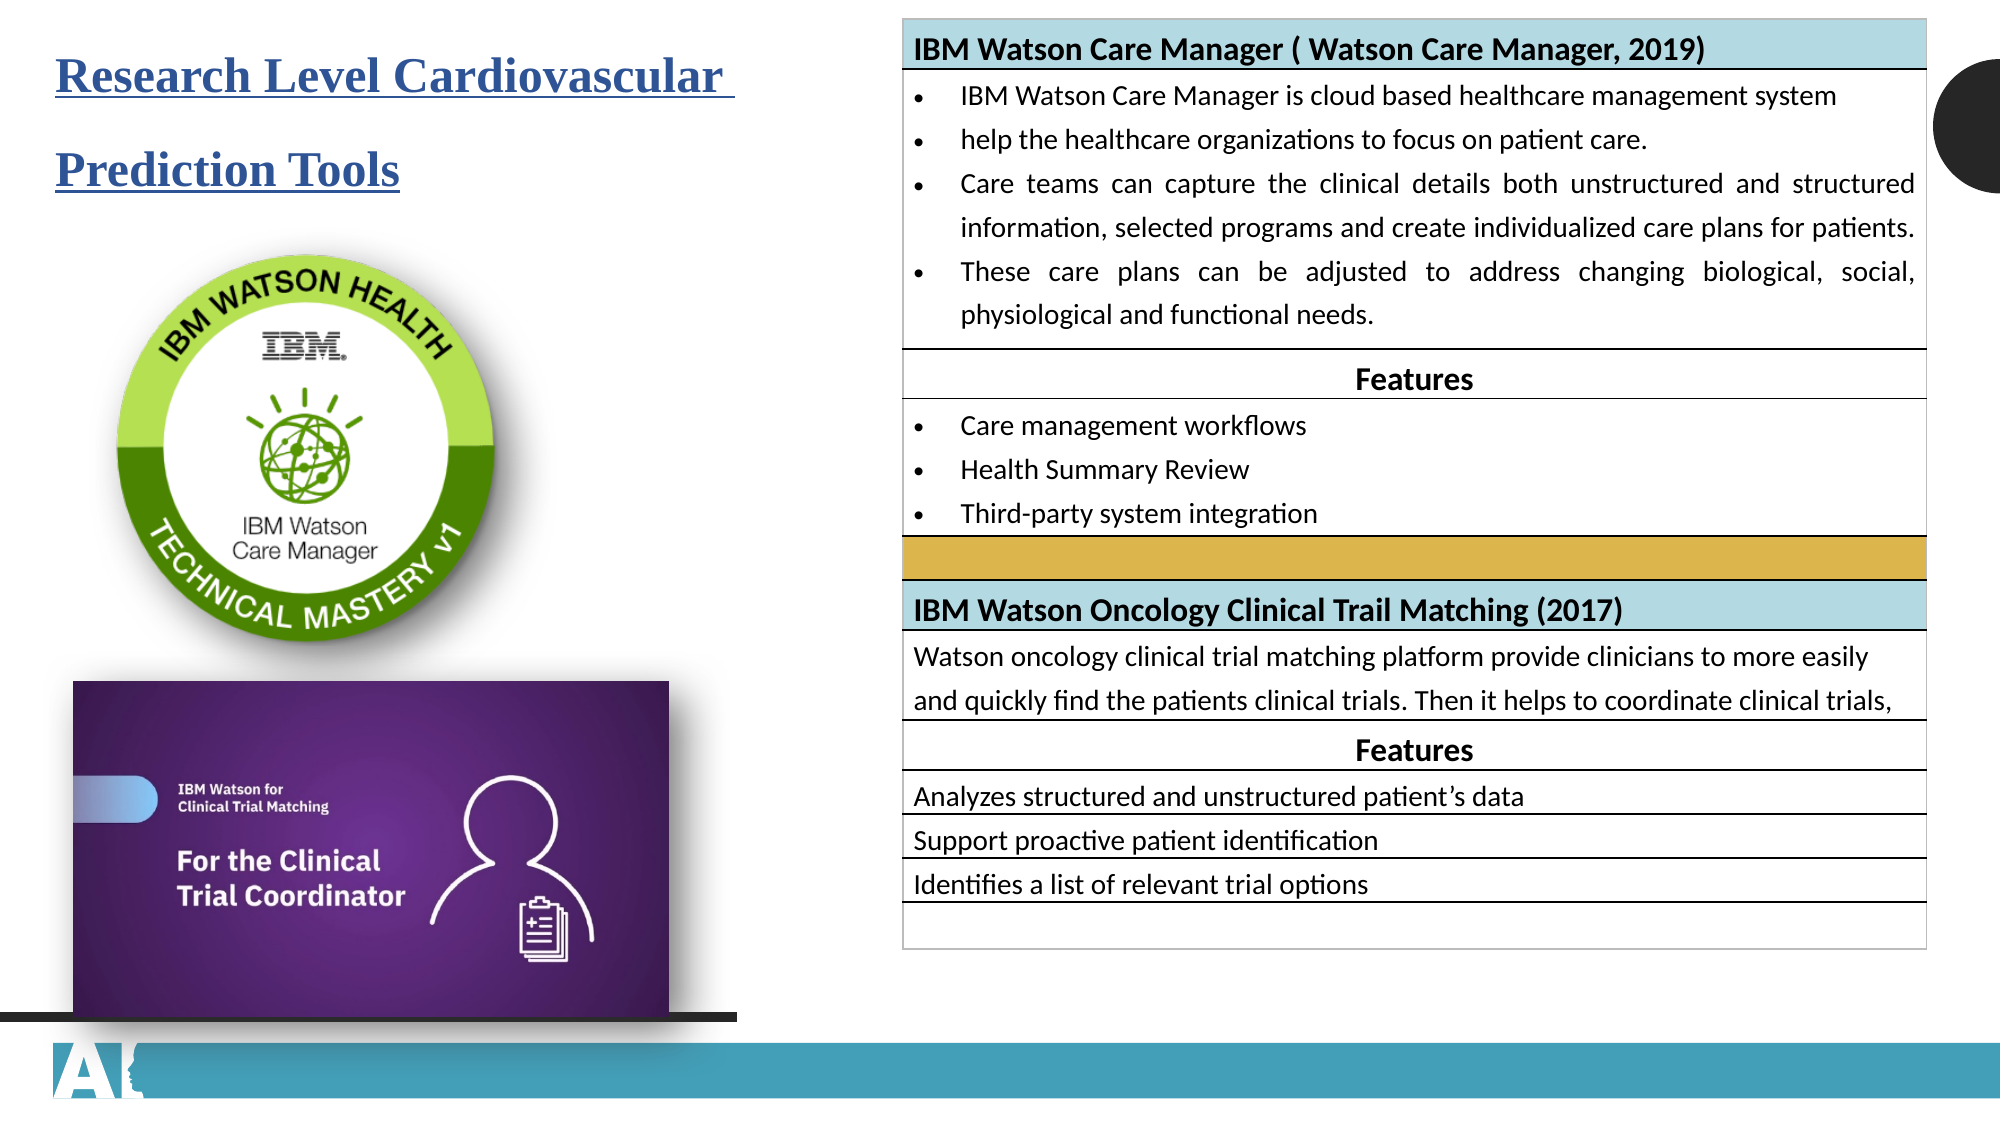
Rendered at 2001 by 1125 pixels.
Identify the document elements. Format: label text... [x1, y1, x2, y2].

table_header IBM Watson Care Manager ( Watson Care Manager, 2019) [904, 20, 1926, 68]
table_cell Watson oncology clinical trial matching platform provide clinicians to more easily and quickly find the patients clinical trials. Then it helps to coordinate clinical trials, [904, 631, 1926, 719]
table_cell Care management workflows Health Summary Review Third-party system integration [904, 399, 1926, 535]
table_cell Identifies a list of relevant trial options [904, 859, 1926, 901]
table_cell Support proactive patient identification [904, 815, 1926, 857]
picture [110, 249, 507, 646]
table_cell [904, 903, 1926, 948]
table_cell Analyzes structured and unstructured patient’s data [904, 771, 1926, 813]
text_box Research Level Cardiovascular Prediction Tools [40, 5, 860, 205]
table_cell IBM Watson Care Manager is cloud based healthcare management system help the healthcare organizations to focus on patient care. Care teams can capture the clinical details both unstructured and structured information, selected programs and create individualized care plans for patients. These care plans can be adjusted to address changing biological, social, physiological and functional needs. [904, 70, 1926, 348]
table_cell IBM Watson Oncology Clinical Trail Matching (2017) [904, 581, 1926, 629]
table_cell Features [904, 721, 1926, 769]
picture [73, 681, 669, 1017]
table_cell Features [904, 350, 1926, 398]
table_cell [904, 537, 1926, 579]
